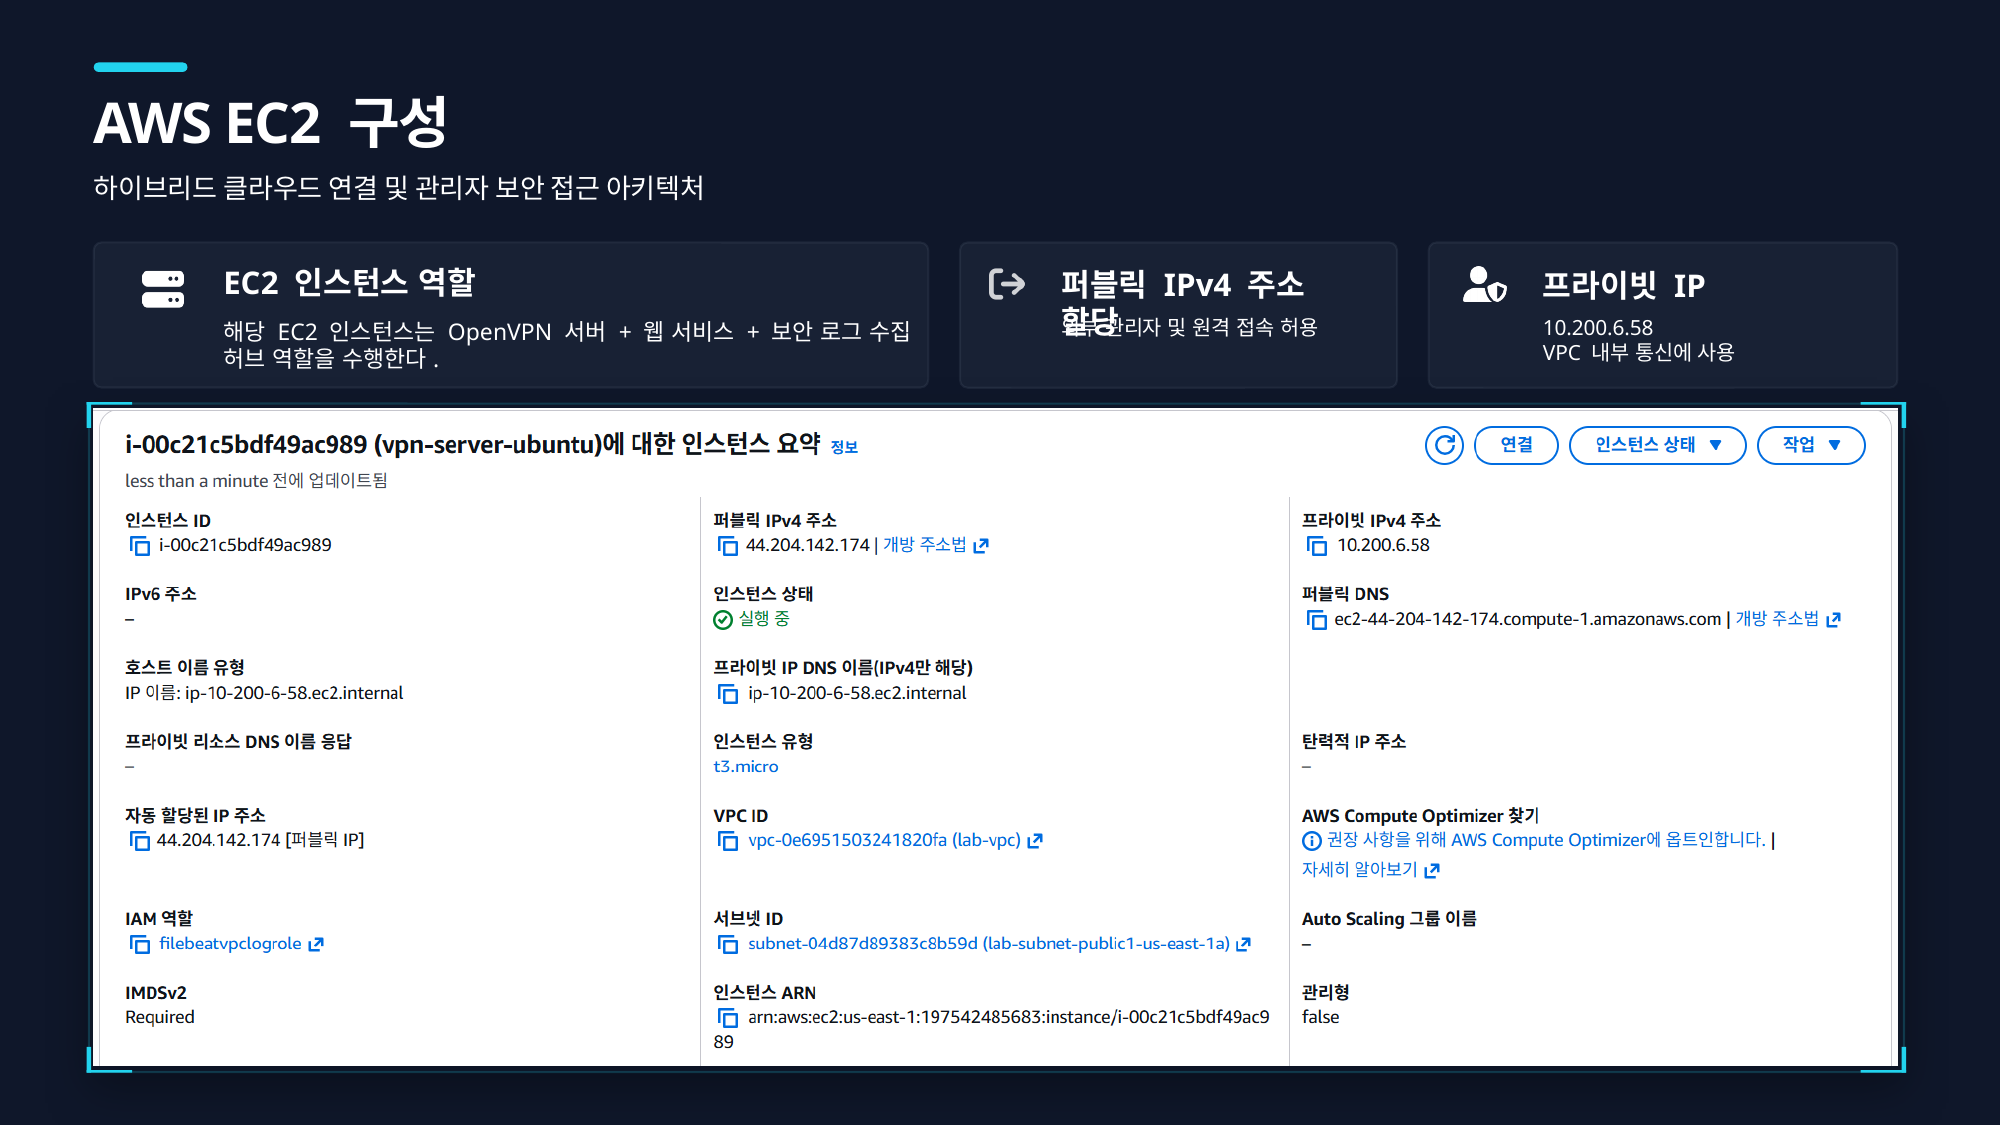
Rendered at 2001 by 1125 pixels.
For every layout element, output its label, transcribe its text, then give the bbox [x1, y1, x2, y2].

picture [1463, 266, 1507, 302]
picture [93, 408, 1898, 1066]
picture [142, 268, 184, 310]
text_box 퍼블릭 IPv4 주소 할당 [1061, 265, 1354, 311]
text_box 하이브리드 클라우드 연결 및 관리자 보안 접근 아키텍처 [93, 171, 1928, 216]
text_box AWS EC2 구성 [93, 87, 646, 169]
text_box 프라이빗 IP [1542, 265, 1844, 312]
text_box 해당 EC2 인스턴스는 OpenVPN 서버 + 웹 서비스 + 보안 로그 수집 허브 역할을 수행한다. [223, 317, 919, 362]
picture [989, 266, 1025, 301]
text_box EC2 인스턴스 역할 [223, 263, 869, 294]
text_box 10.200.6.58 VPC 내부 통신에 사용 [1542, 314, 1835, 387]
text_box [93, 242, 929, 388]
text_box [93, 62, 188, 72]
text_box [0, 0, 2000, 1125]
text_box [960, 242, 1398, 388]
text_box [1428, 242, 1898, 388]
text_box [71, 420, 1923, 1107]
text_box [86, 402, 1907, 1073]
text_box 외부 관리자 및 원격 접속 허용 [1061, 314, 1345, 387]
